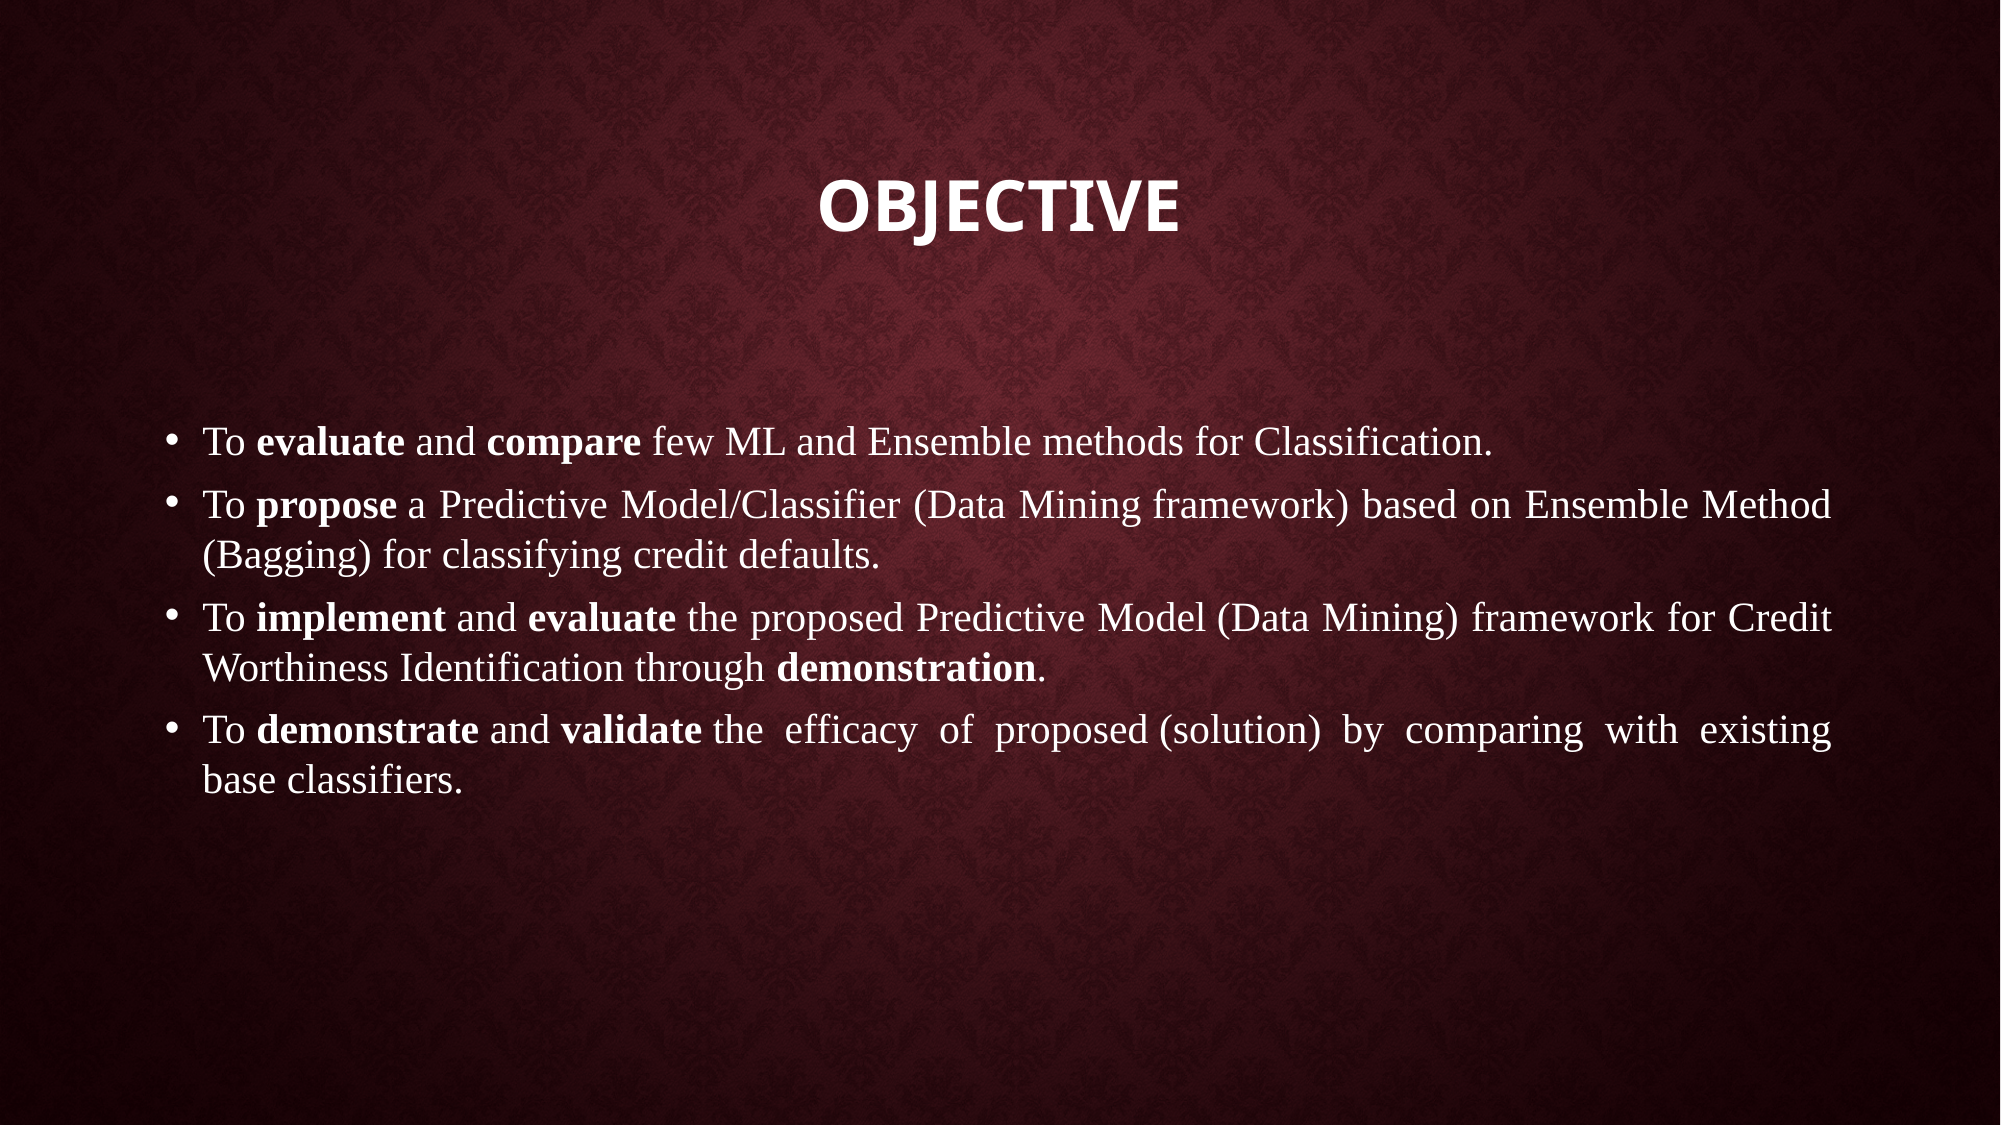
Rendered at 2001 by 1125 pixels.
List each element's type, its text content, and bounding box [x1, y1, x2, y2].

list To evaluate and compare few ML and Ensemble methods for Classification. To propose a Predictive Model/Classifier (Data Mining framework) based on Ensemble Method (Bagging) for classifying credit defaults. To implement and evaluate the proposed Predictive Model (Data Mining) framework for Credit Worthiness Identification through demonstration. To demonstrate and validate the efficacy of proposed (solution) by comparing with existing base classifiers. [149, 343, 1849, 950]
title Objective [149, 99, 1849, 318]
